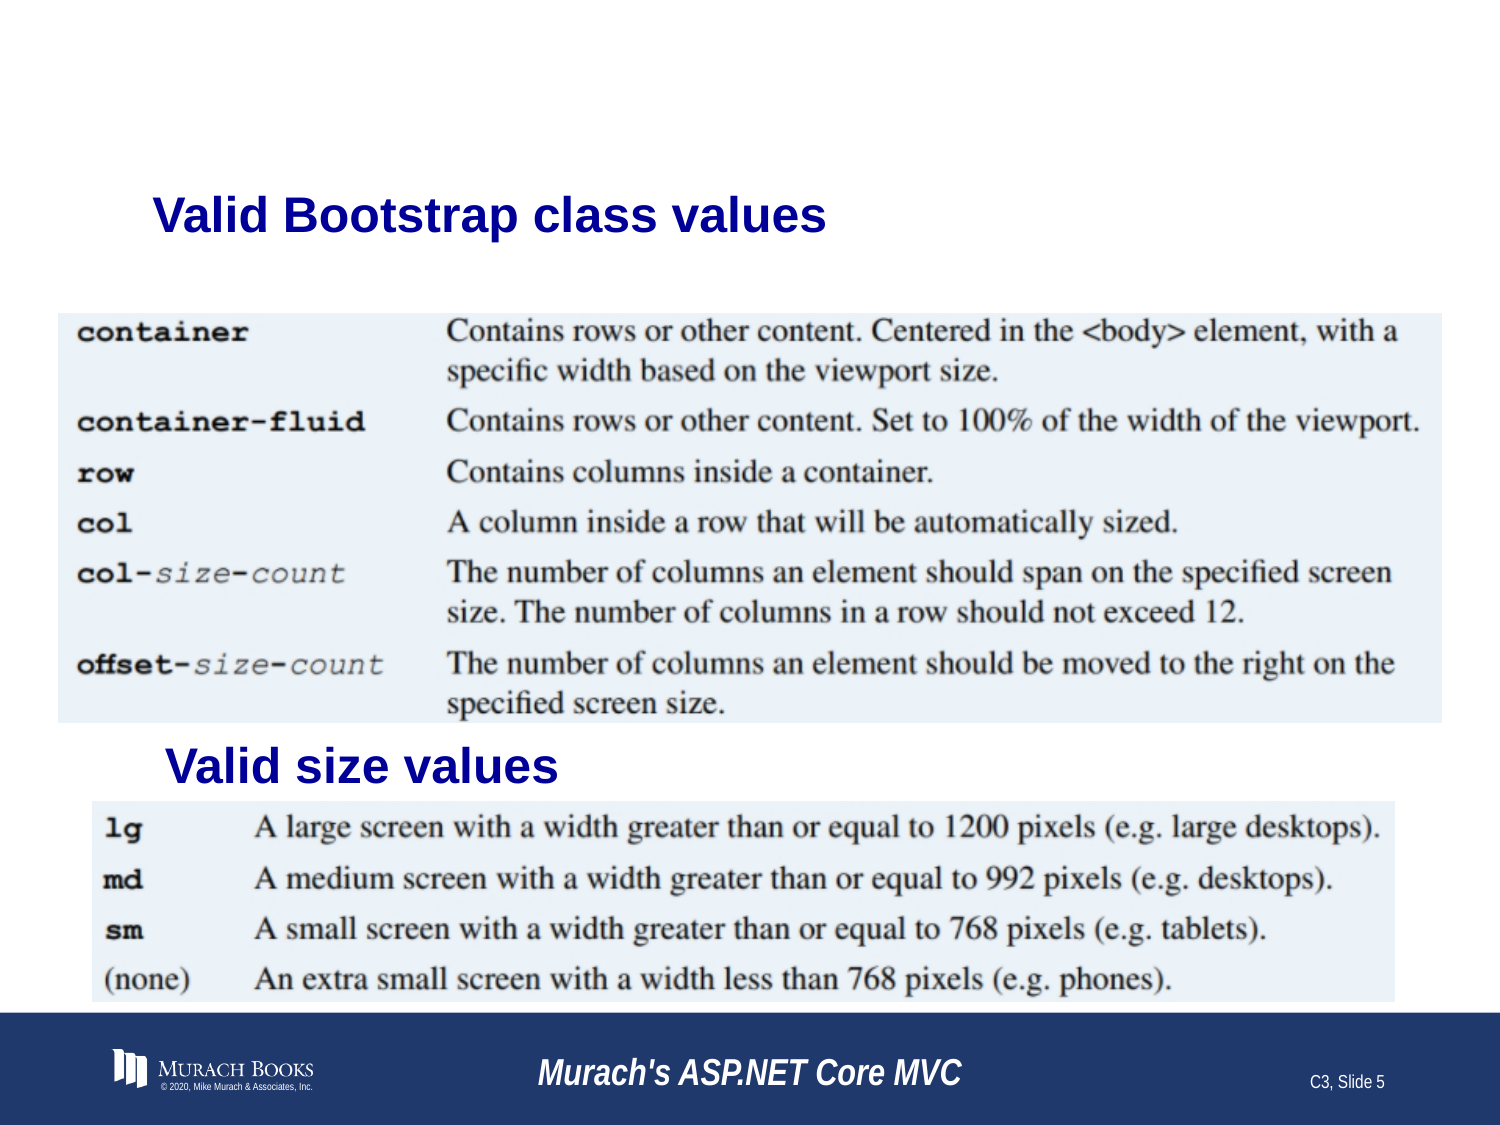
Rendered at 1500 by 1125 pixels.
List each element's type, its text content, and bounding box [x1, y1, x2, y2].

list Valid Bootstrap class values [137, 174, 1350, 312]
slide_number C3, Slide 5 [1087, 1025, 1400, 1100]
text_box Valid size values [149, 731, 900, 800]
picture [58, 313, 1442, 724]
picture [92, 801, 1395, 1002]
footer © 2020, Mike Murach & Associates, Inc. [12, 1025, 463, 1100]
slide_number Murach's ASP.NET Core MVC [463, 1025, 1050, 1100]
